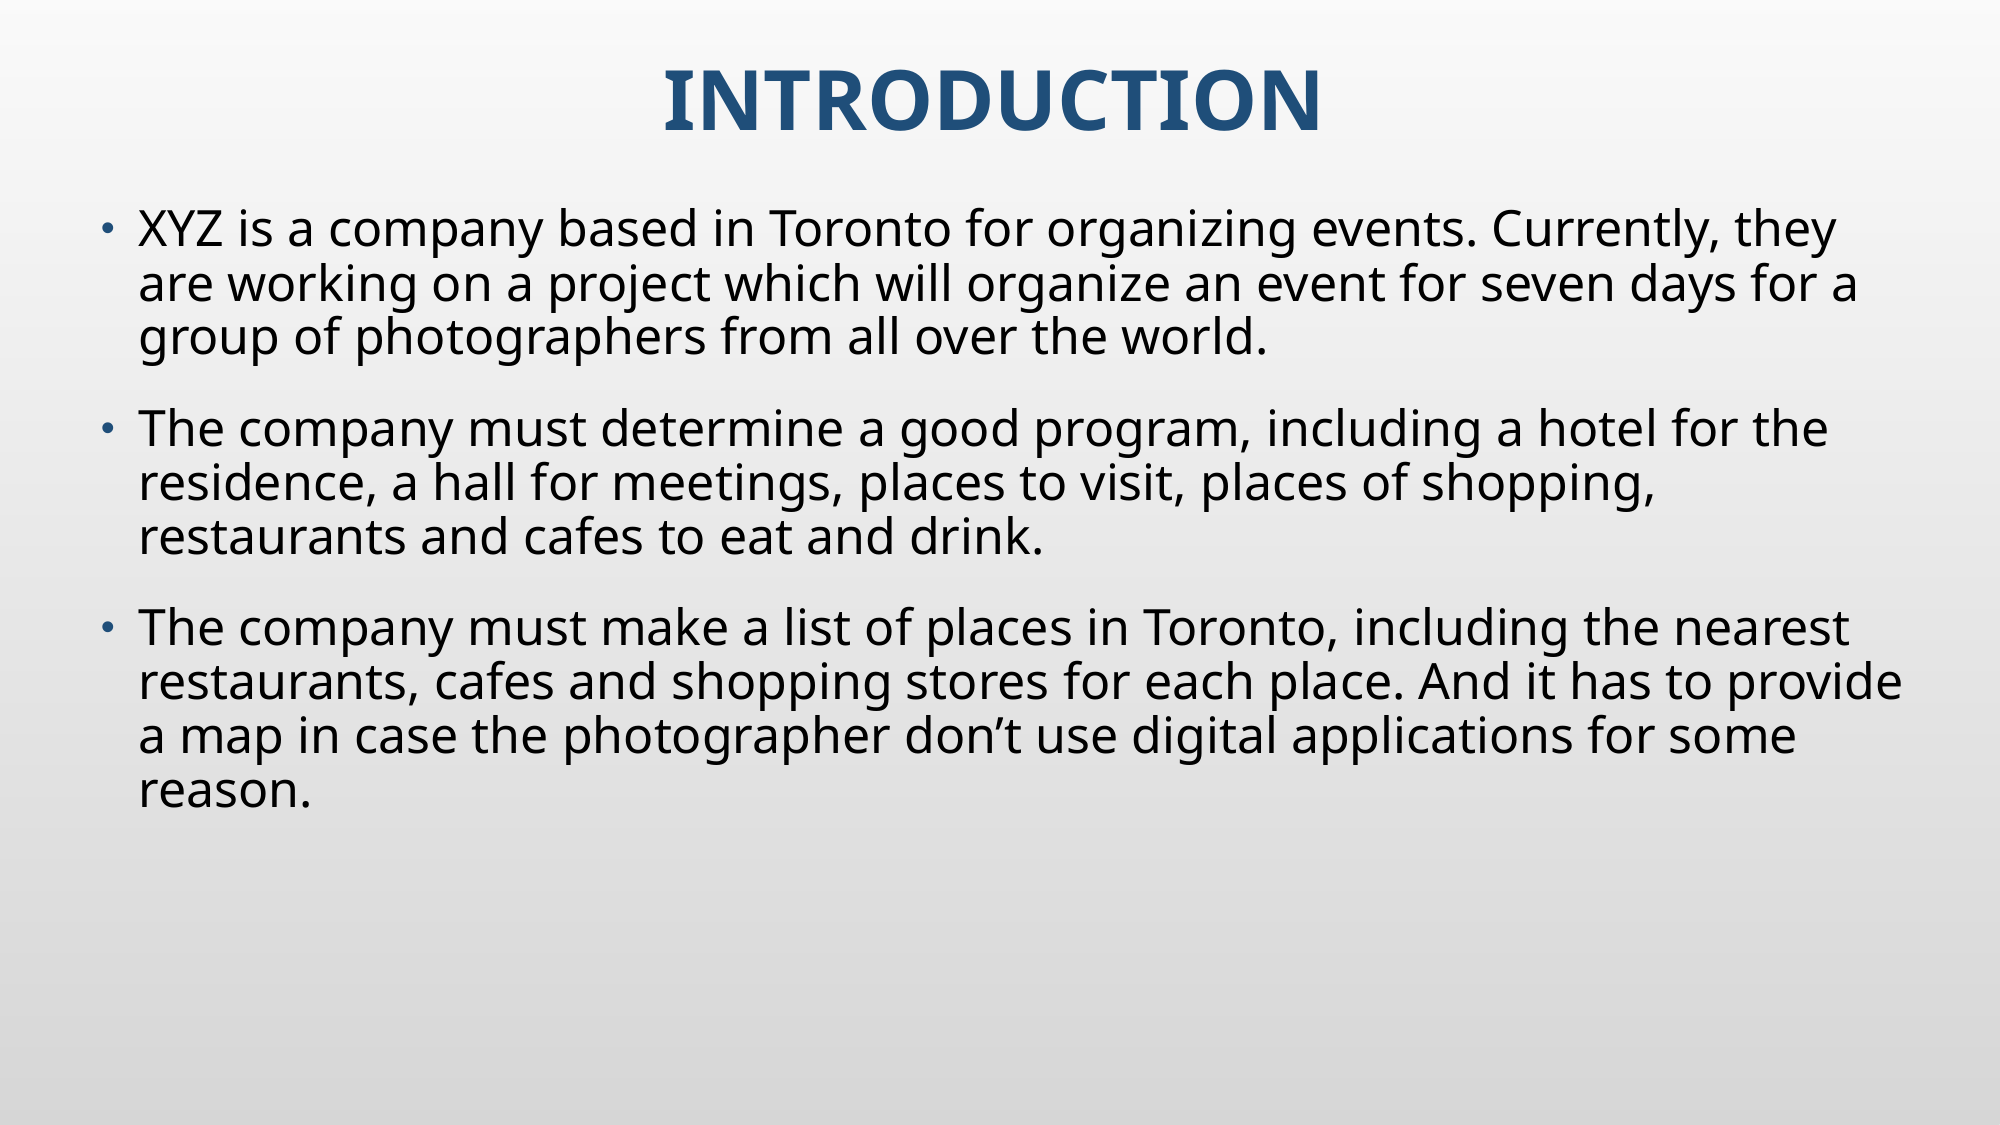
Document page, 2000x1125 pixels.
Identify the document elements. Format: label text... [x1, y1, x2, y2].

list XYZ is a company based in Toronto for organizing events. Currently, they are working on a project which will organize an event for seven days for a group of photographers from all over the world. The company must determine a good program, including a hotel for the residence, a hall for meetings, places to visit, places of shopping, restaurants and cafes to eat and drink. The company must make a list of places in Toronto, including the nearest restaurants, cafes and shopping stores for each place. And it has to provide a map in case the photographer don’t use digital applications for some reason. [78, 196, 1933, 993]
title Introduction [54, 42, 1957, 157]
